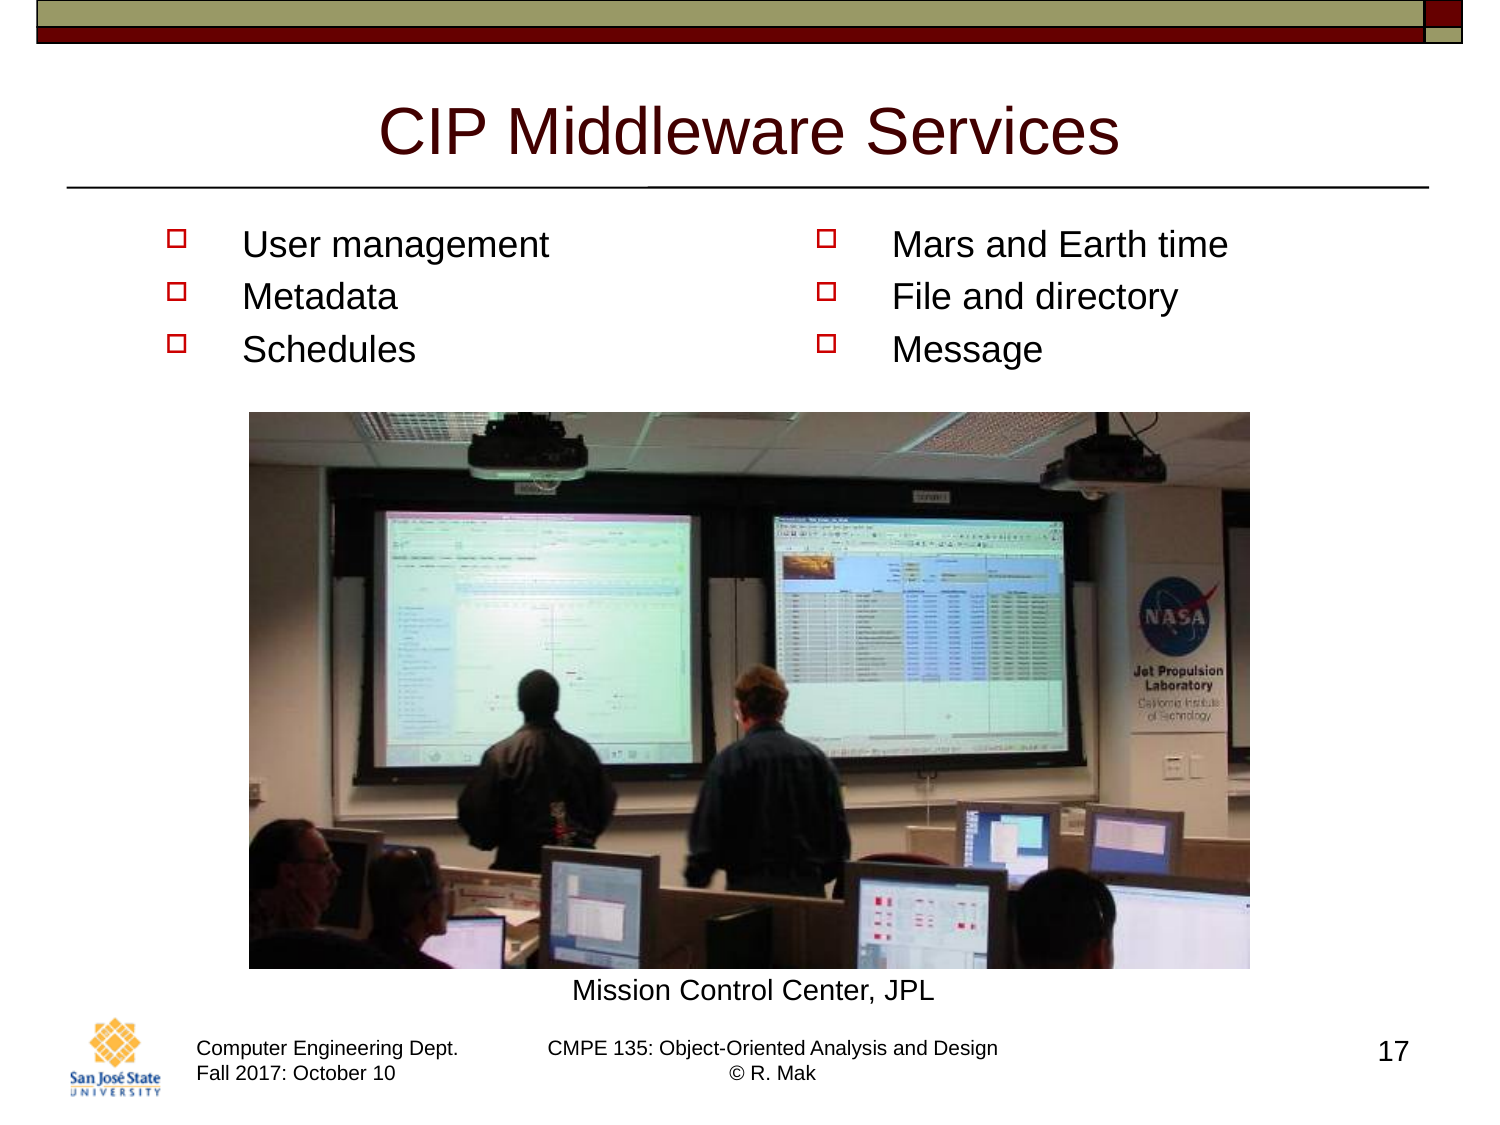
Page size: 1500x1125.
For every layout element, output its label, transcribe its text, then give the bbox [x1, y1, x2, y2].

title CIP Middleware Services [75, 67, 1425, 175]
list User management Metadata Schedules [150, 212, 675, 413]
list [249, 412, 1251, 969]
slide_number 17 [1112, 1025, 1425, 1100]
picture [60, 1012, 166, 1112]
text_box Mars and Earth time File and directory Message [800, 212, 1350, 413]
text_box Mission Control Center, JPL [557, 977, 951, 1014]
